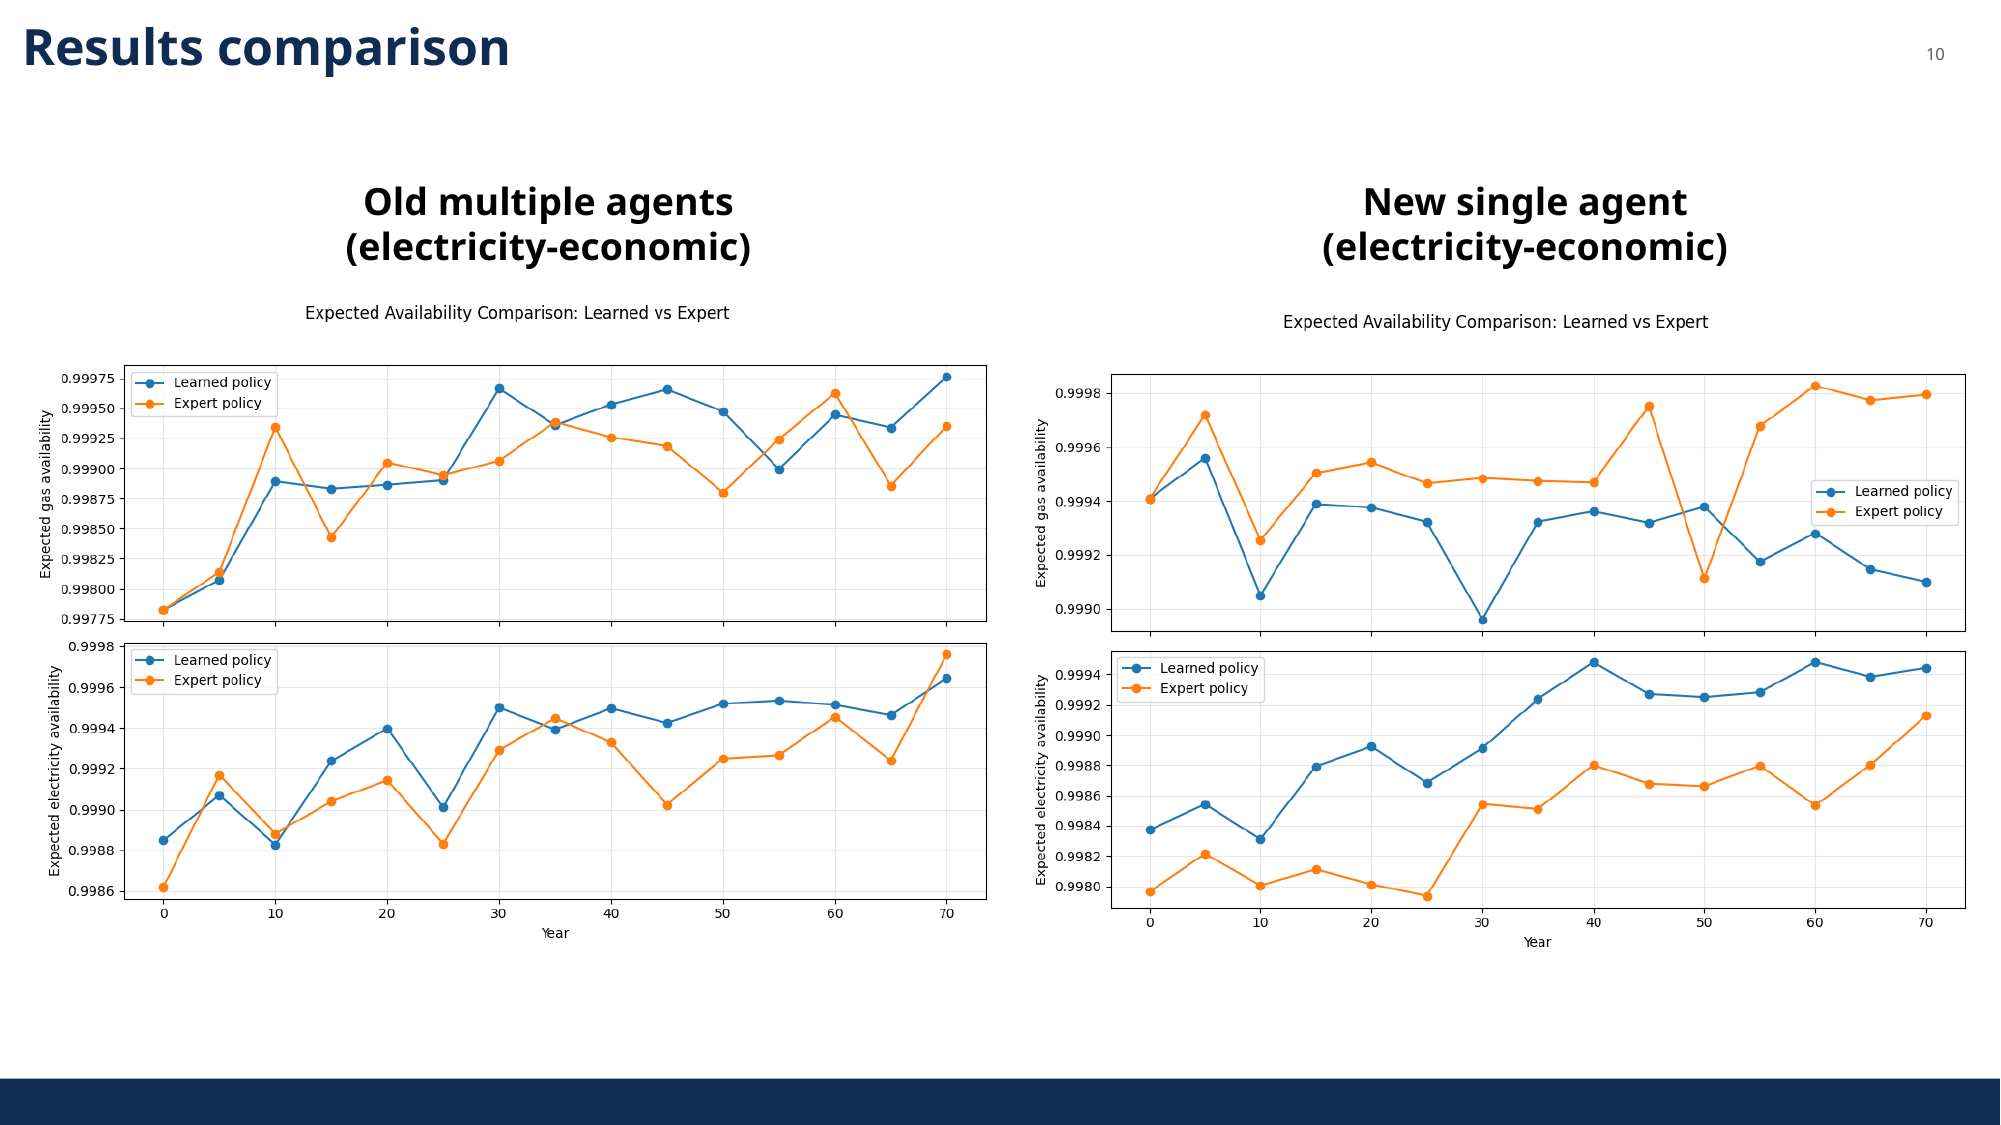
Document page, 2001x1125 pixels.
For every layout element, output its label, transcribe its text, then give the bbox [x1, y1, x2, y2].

text_box Old multiple agents (electricity-economic) [296, 170, 801, 276]
text_box New single agent (electricity-economic) [1301, 170, 1750, 276]
picture [34, 291, 1000, 968]
slide_number 10 [1774, 6, 1945, 67]
picture [1012, 300, 1979, 977]
title Results comparison [22, 15, 1440, 154]
